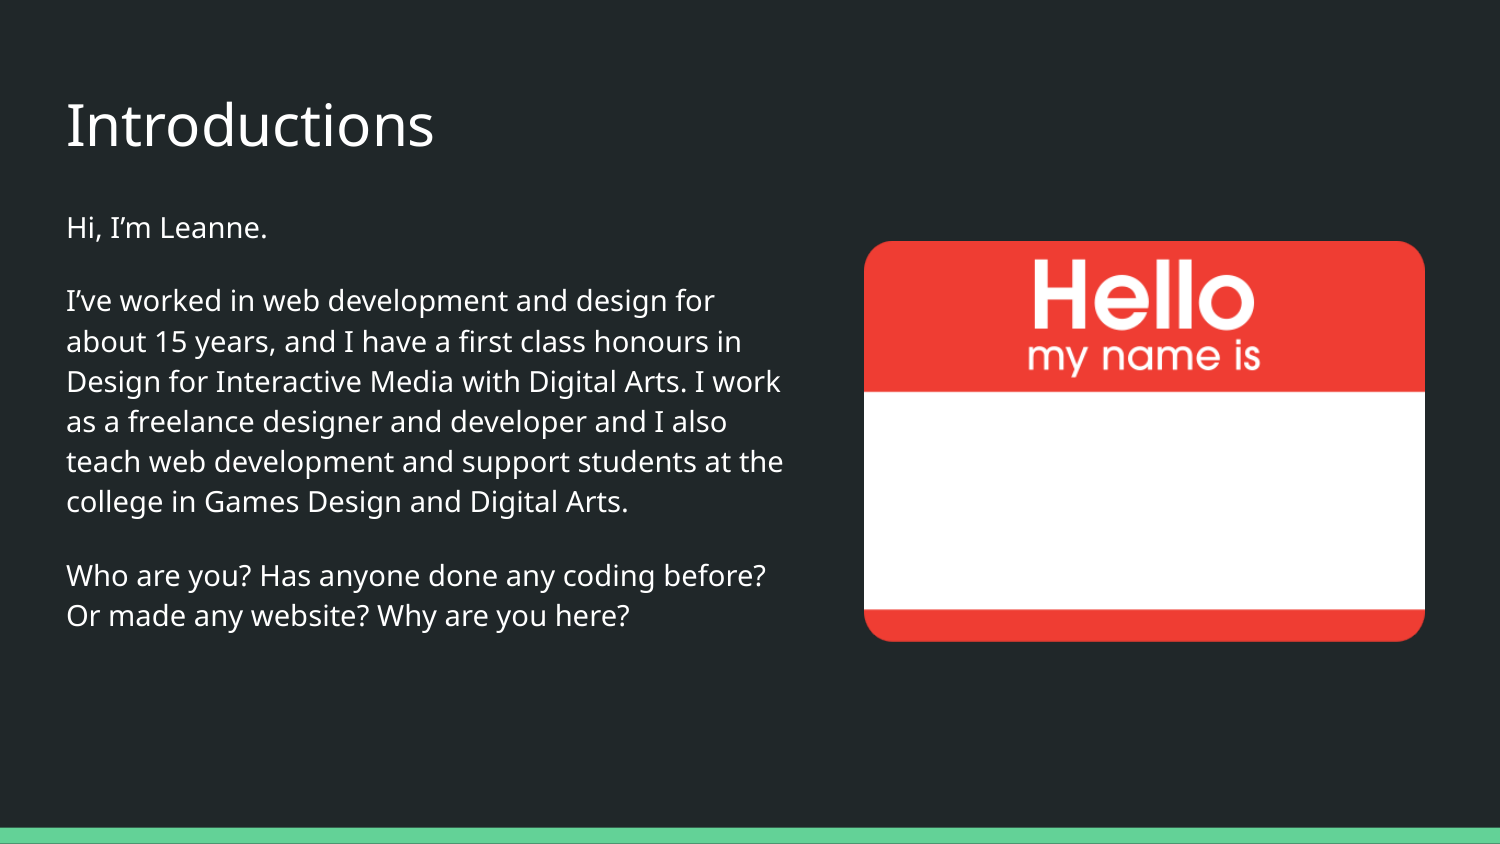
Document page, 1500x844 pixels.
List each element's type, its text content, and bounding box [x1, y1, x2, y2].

title Introductions [51, 72, 1449, 167]
picture [864, 241, 1426, 643]
list Hi, I’m Leanne. I’ve worked in web development and design for about 15 years, and I have a first class honours in Design for Interactive Media with Digital Arts. I work as a freelance designer and developer and I also teach web development and support students at the college in Games Design and Digital Arts. Who are you? Has anyone done any coding before? Or made any website? Why are you here? [51, 189, 808, 750]
